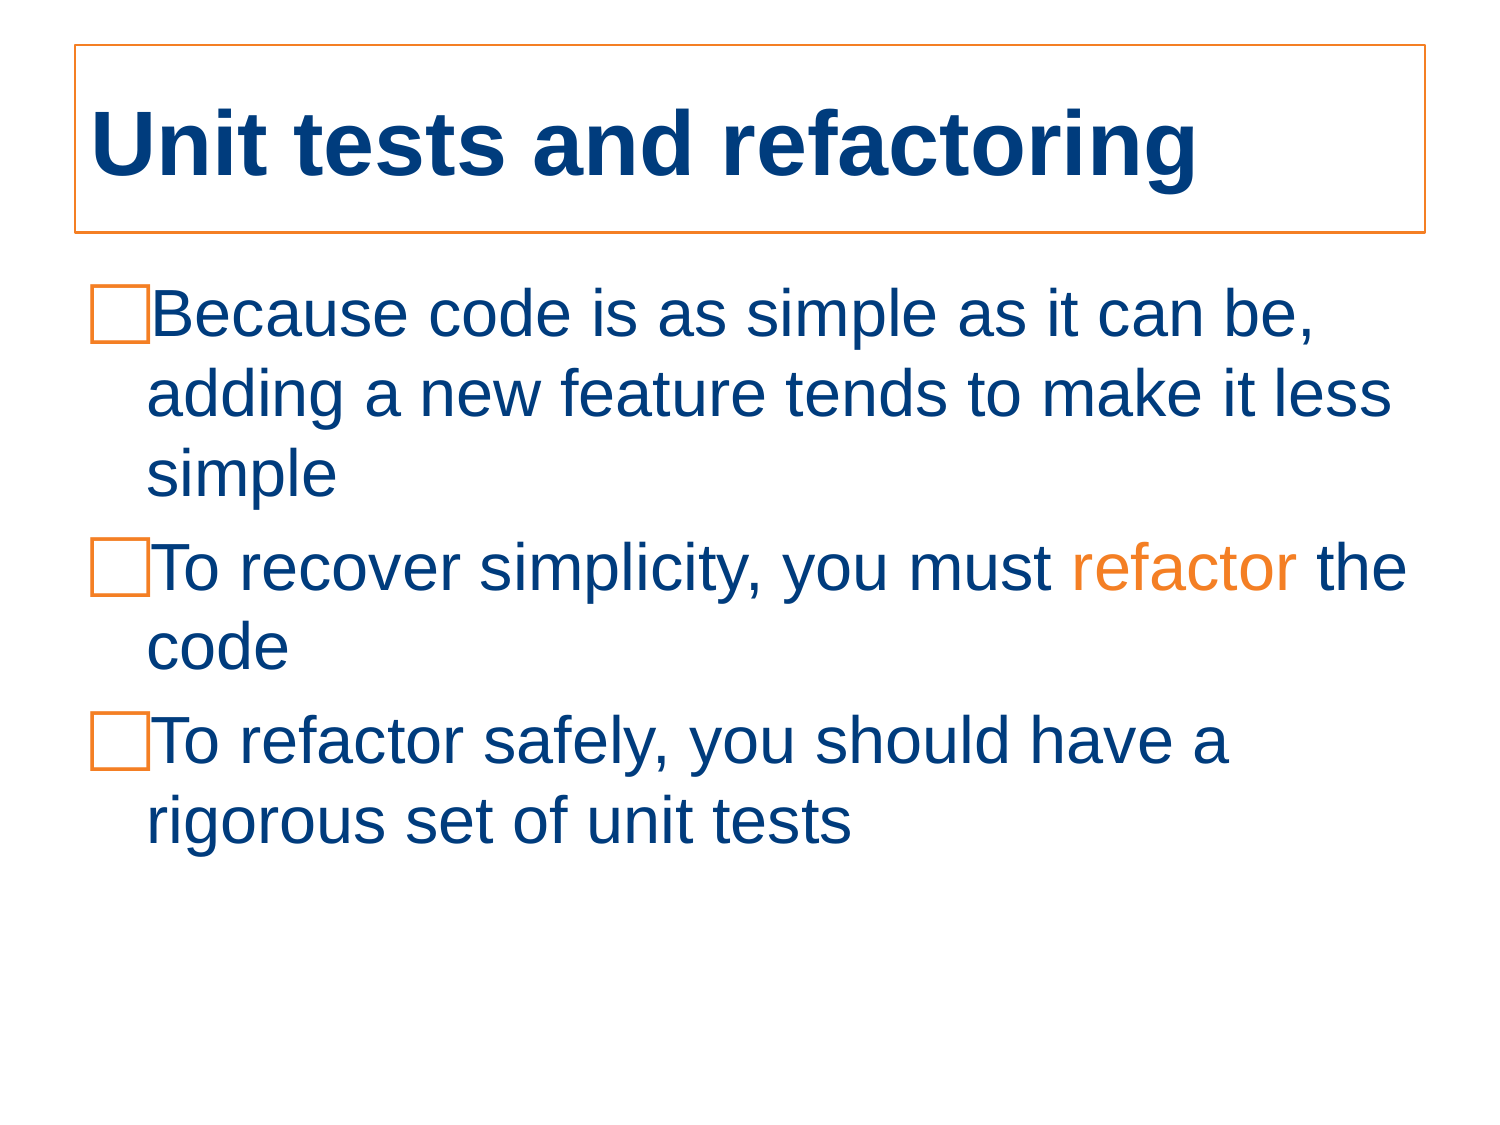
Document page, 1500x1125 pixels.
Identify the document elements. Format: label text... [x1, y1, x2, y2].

list Because code is as simple as it can be, adding a new feature tends to make it less simple To recover simplicity, you must refactor the code To refactor safely, you should have a rigorous set of unit tests [75, 262, 1425, 1038]
title Unit tests and refactoring [74, 44, 1426, 234]
